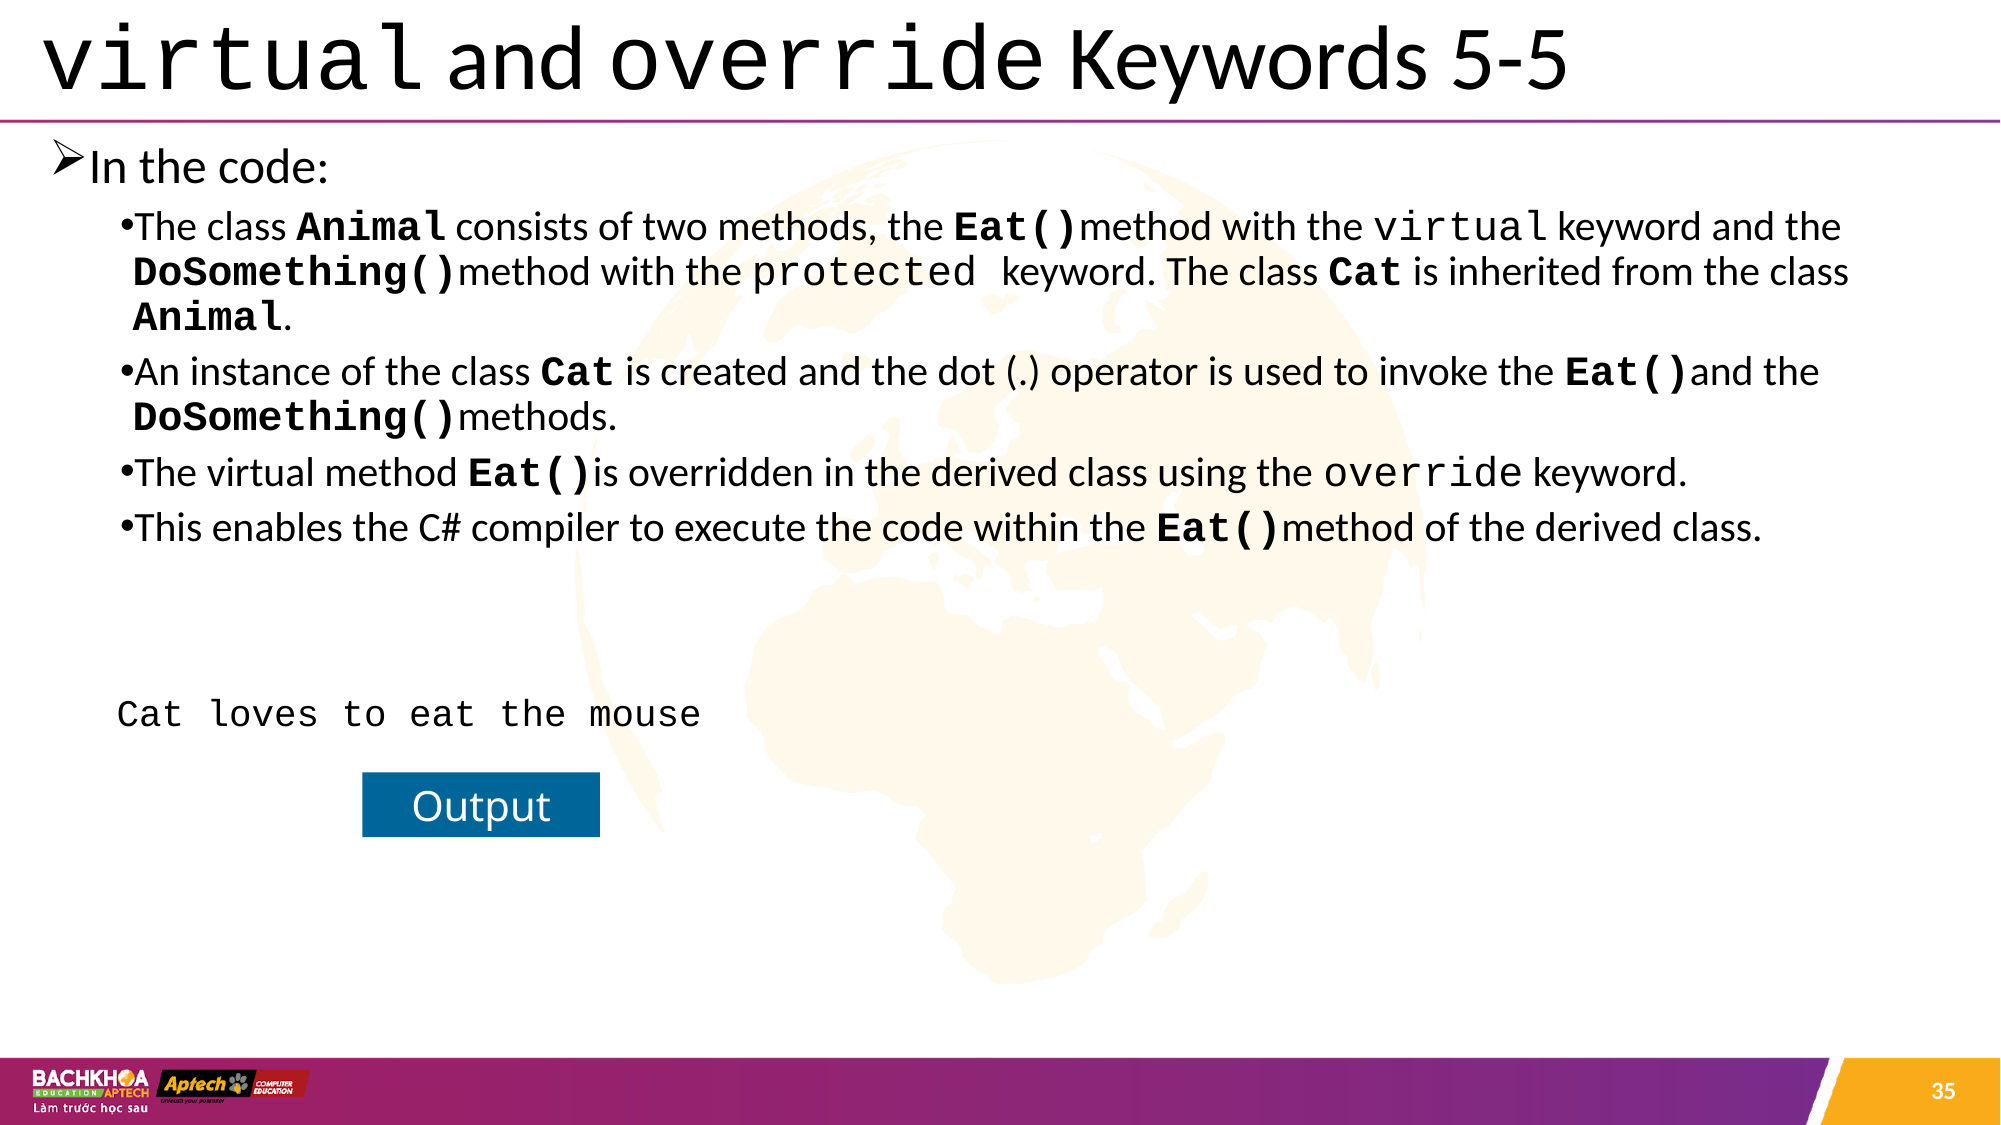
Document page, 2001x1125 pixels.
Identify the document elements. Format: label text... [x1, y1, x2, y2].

list In the code: The class Animal consists of two methods, the Eat()method with the virtual keyword and the DoSomething()method with the protected keyword. The class Cat is inherited from the class Animal. An instance of the class Cat is created and the dot (.) operator is used to invoke the Eat()and the DoSomething()methods. The virtual method Eat()is overridden in the derived class using the override keyword. This enables the C# compiler to execute the code within the Eat()method of the derived class. Cat loves to eat the mouse [5, 125, 1993, 1014]
text_box Output [362, 772, 600, 838]
picture [0, 0, 2001, 1125]
title virtual and override Keywords 5-5 [5, 3, 1993, 116]
slide_number 35 [1899, 1059, 1988, 1120]
